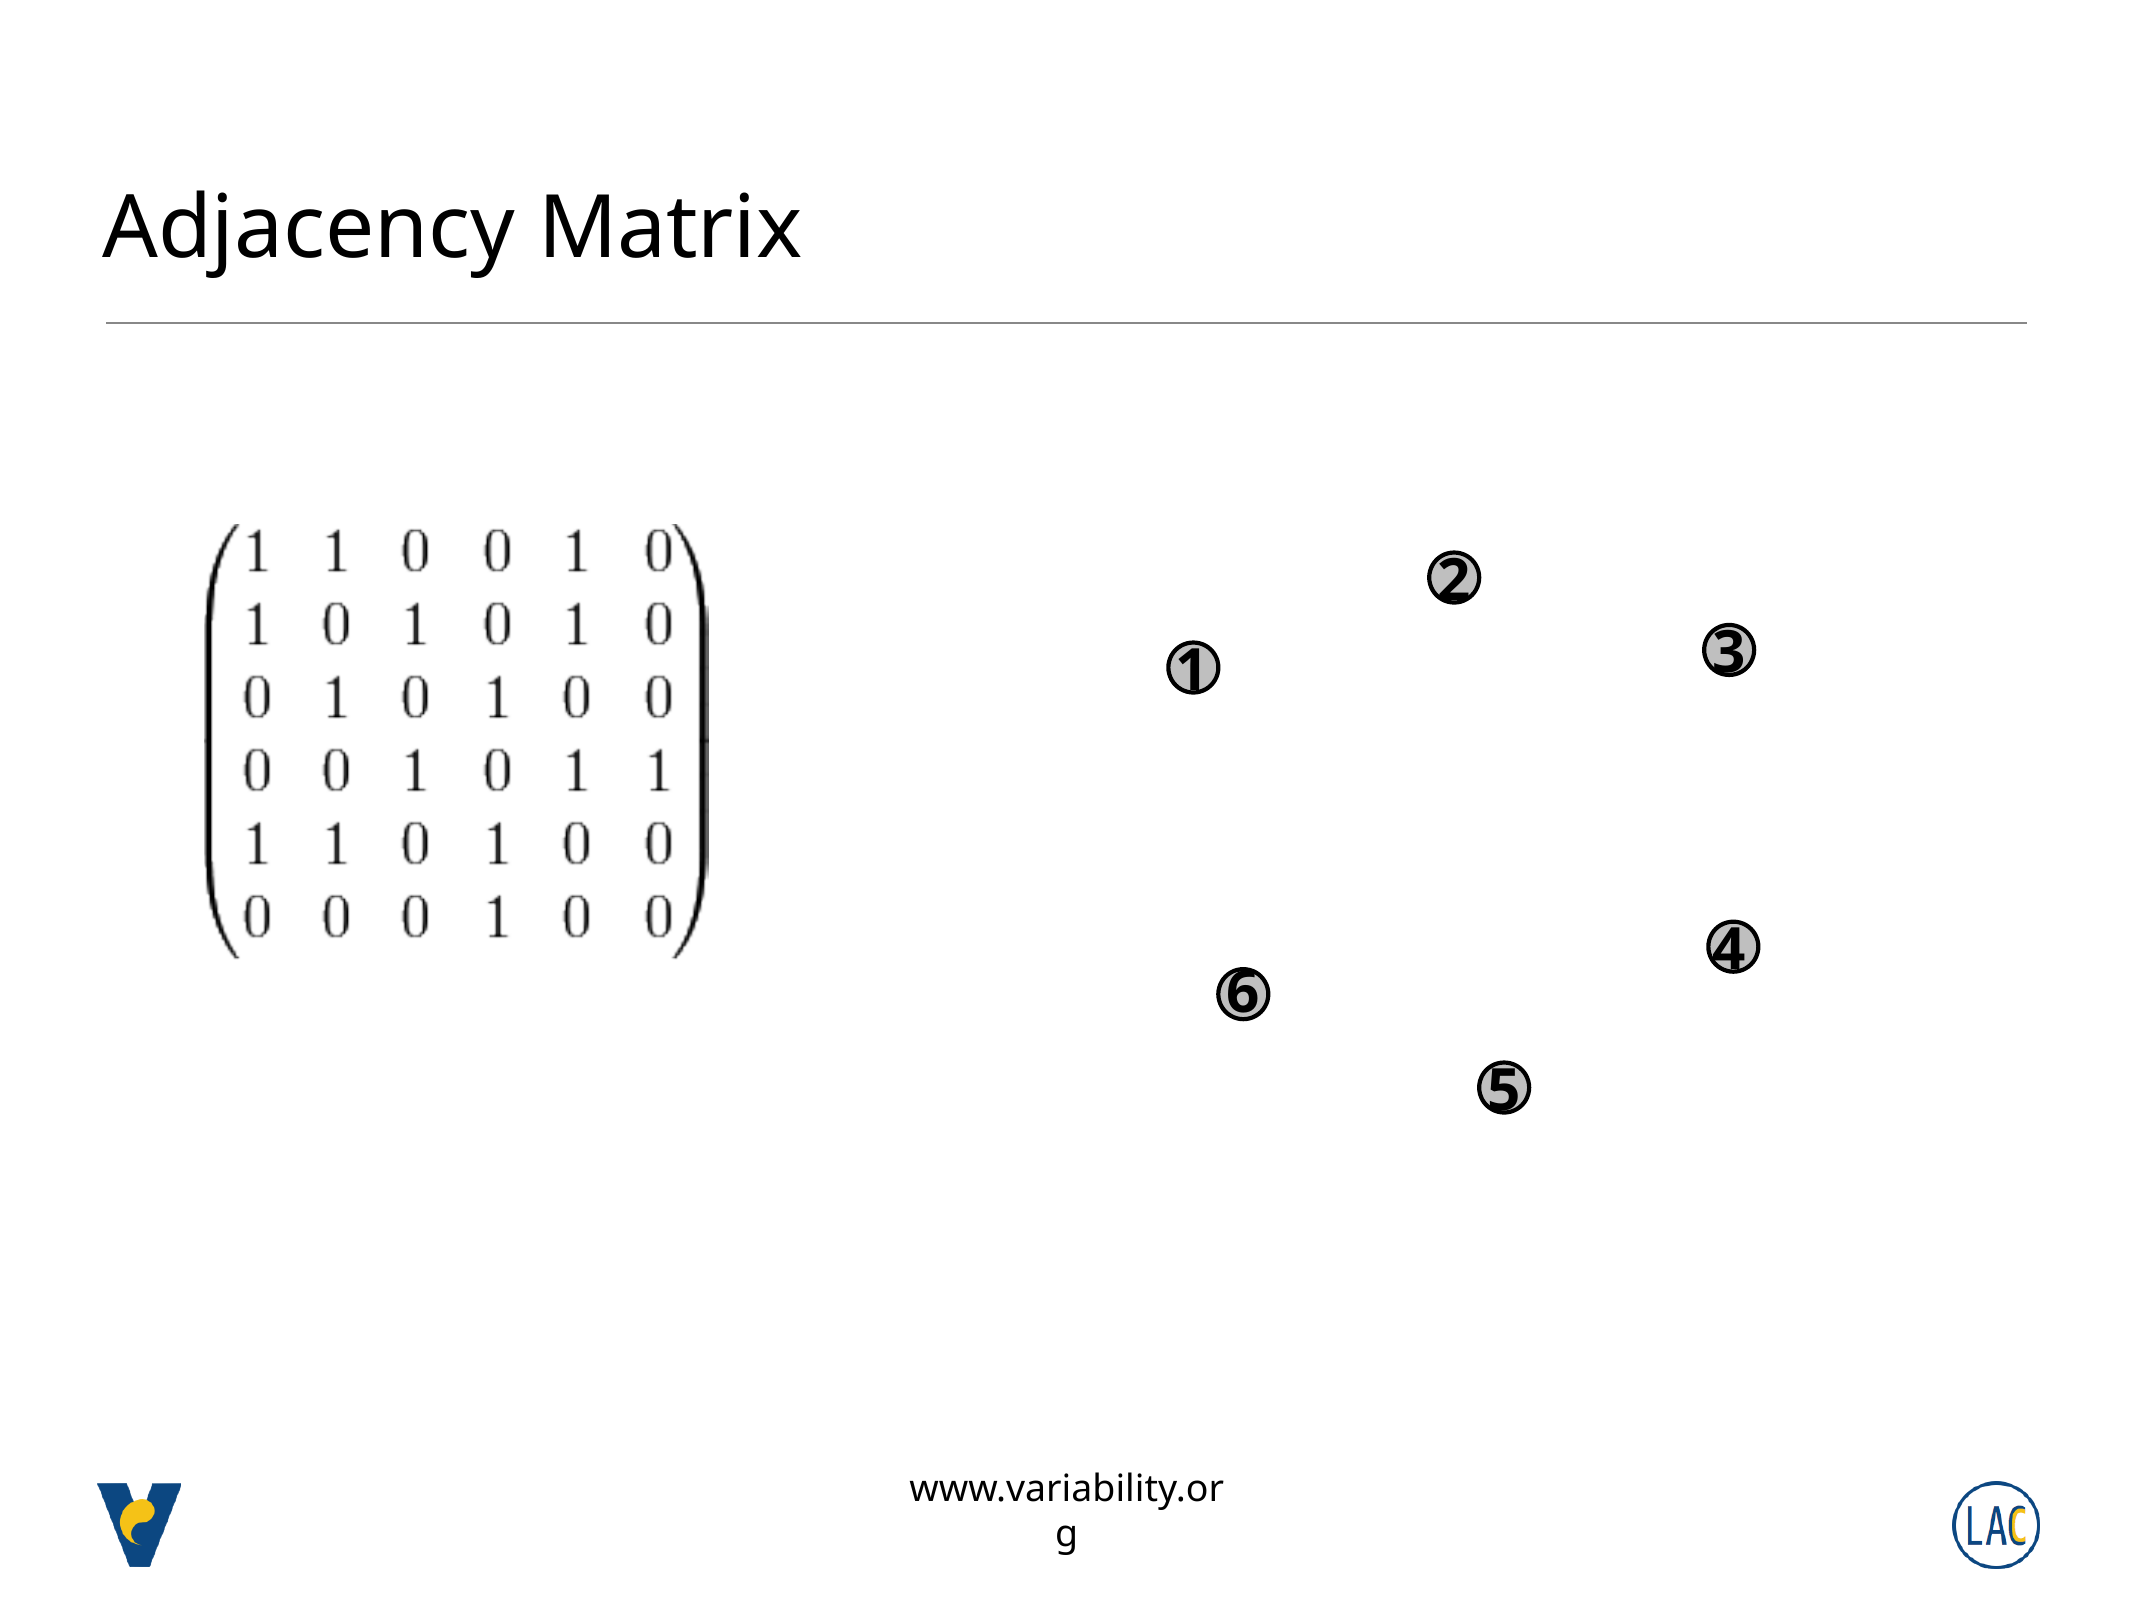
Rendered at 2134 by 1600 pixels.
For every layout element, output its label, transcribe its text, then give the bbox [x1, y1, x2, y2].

picture [1952, 1481, 2040, 1569]
text_box 3 [1683, 607, 1776, 693]
text_box 2 [1408, 534, 1501, 620]
text_box 1 [1145, 624, 1238, 710]
text_box 4 [1683, 903, 1776, 989]
text_box 6 [1197, 946, 1290, 1032]
title Adjacency Matrix [93, 54, 2040, 284]
picture [97, 1483, 181, 1567]
picture [203, 524, 709, 963]
text_box 5 [1458, 1044, 1551, 1130]
